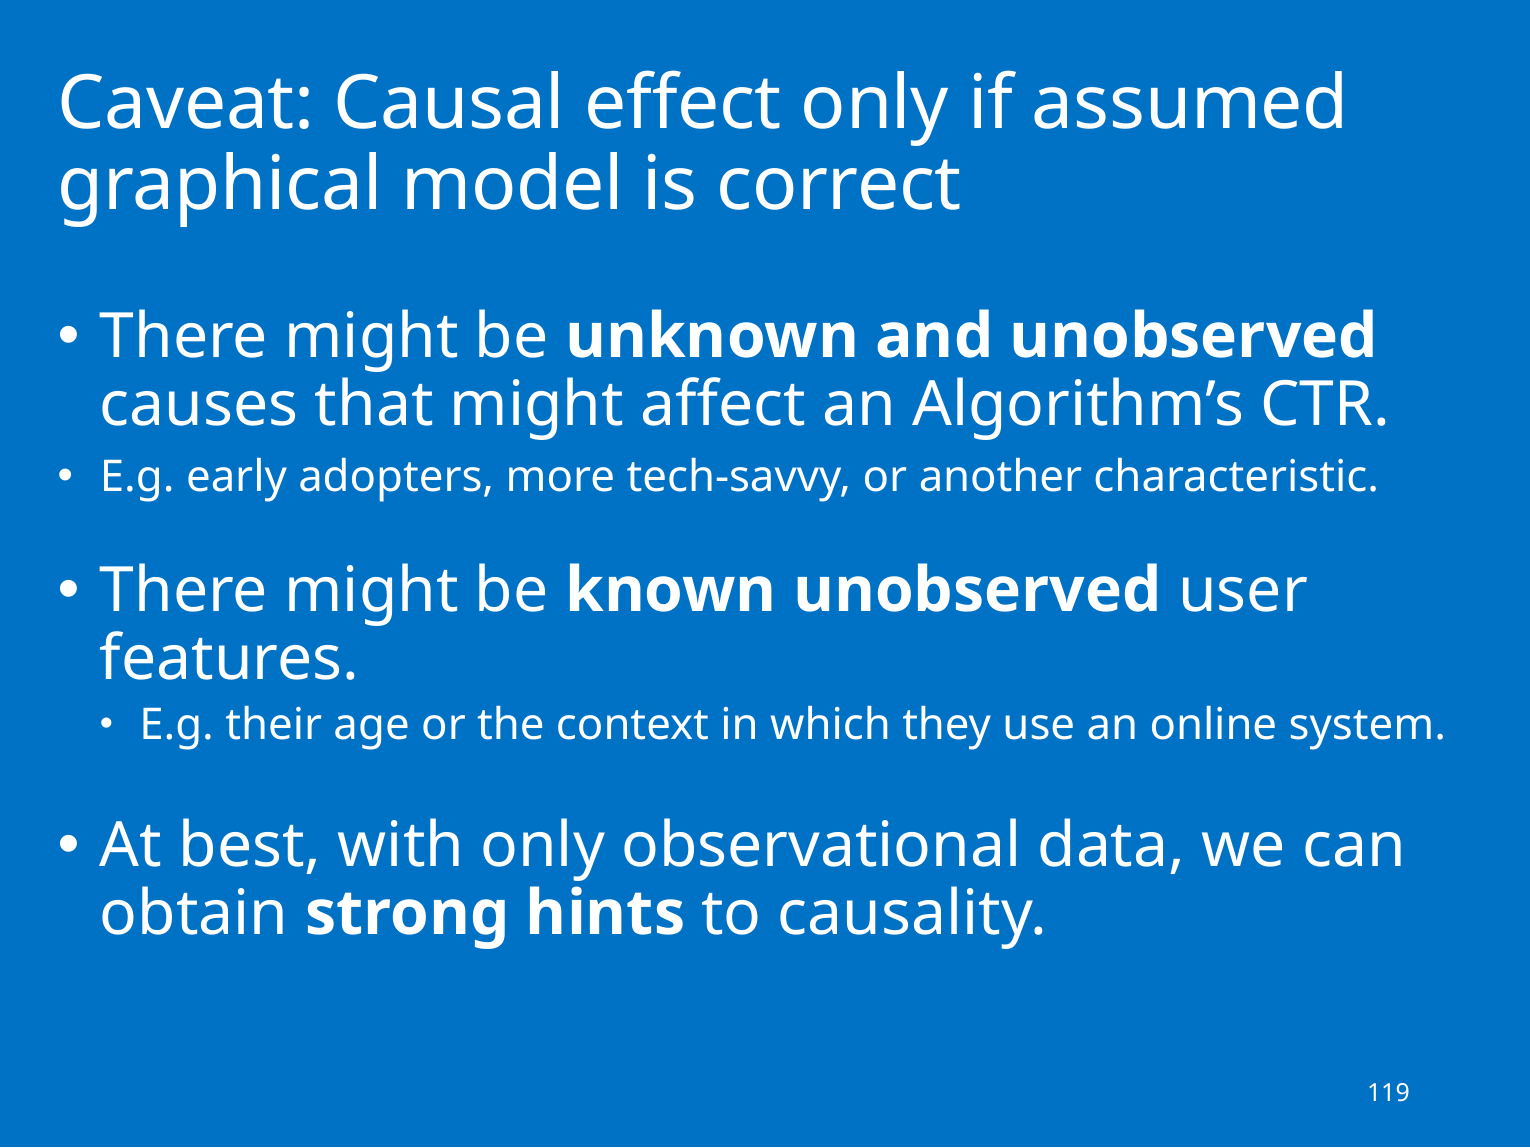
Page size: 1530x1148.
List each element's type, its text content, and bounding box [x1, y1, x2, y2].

slide_number 119 [1080, 1063, 1425, 1125]
title Caveat: Causal effect only if assumed graphical model is correct [33, 48, 1497, 199]
list There might be unknown and unobserved causes that might affect an Algorithm’s CTR. E.g. early adopters, more tech-savvy, or another characteristic. There might be known unobserved user features. E.g. their age or the context in which they use an online system. At best, with only observational data, we can obtain strong hints to causality. [33, 199, 1497, 876]
